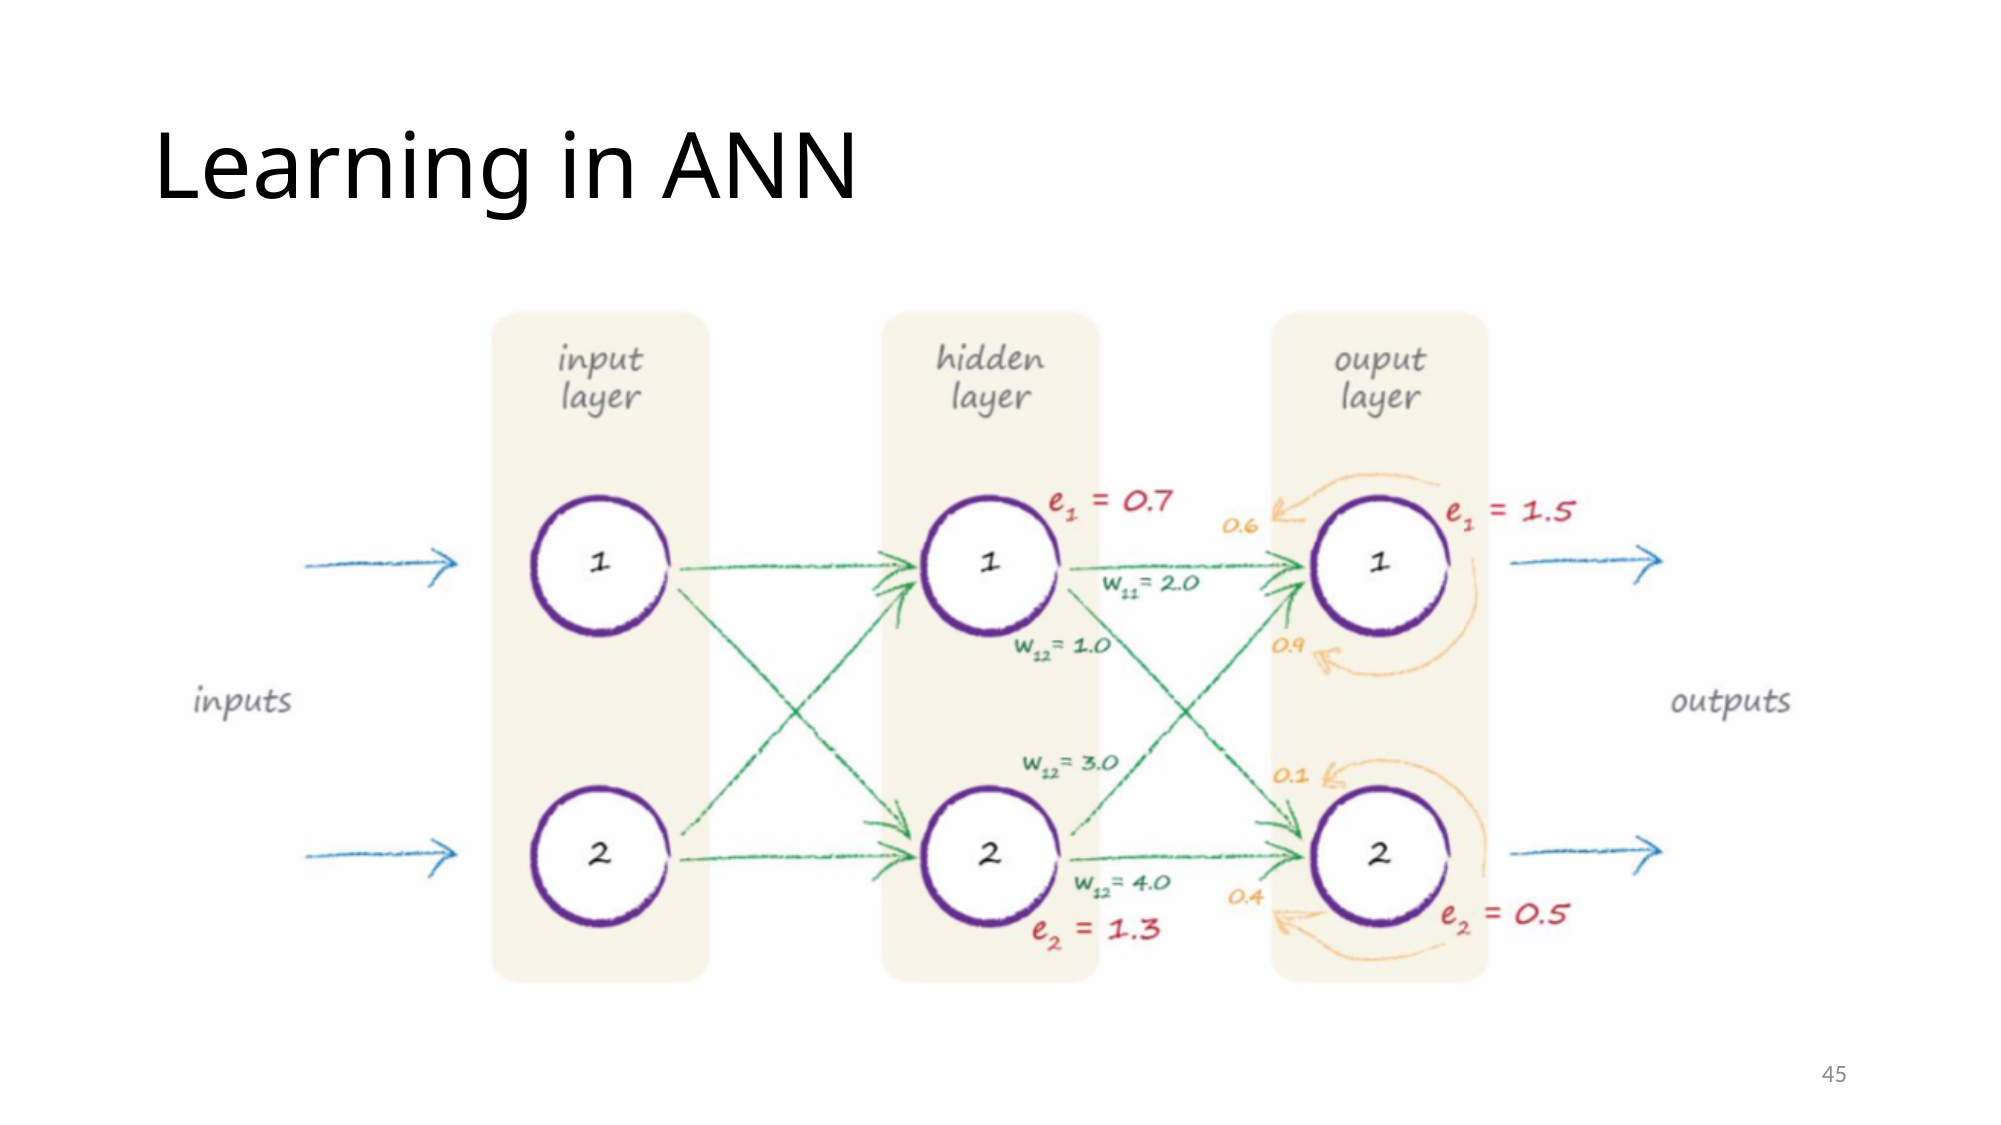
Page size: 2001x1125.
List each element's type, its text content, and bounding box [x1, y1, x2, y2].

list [175, 299, 1825, 1014]
title Learning in ANN [137, 59, 1863, 278]
slide_number 45 [1412, 1042, 1863, 1103]
